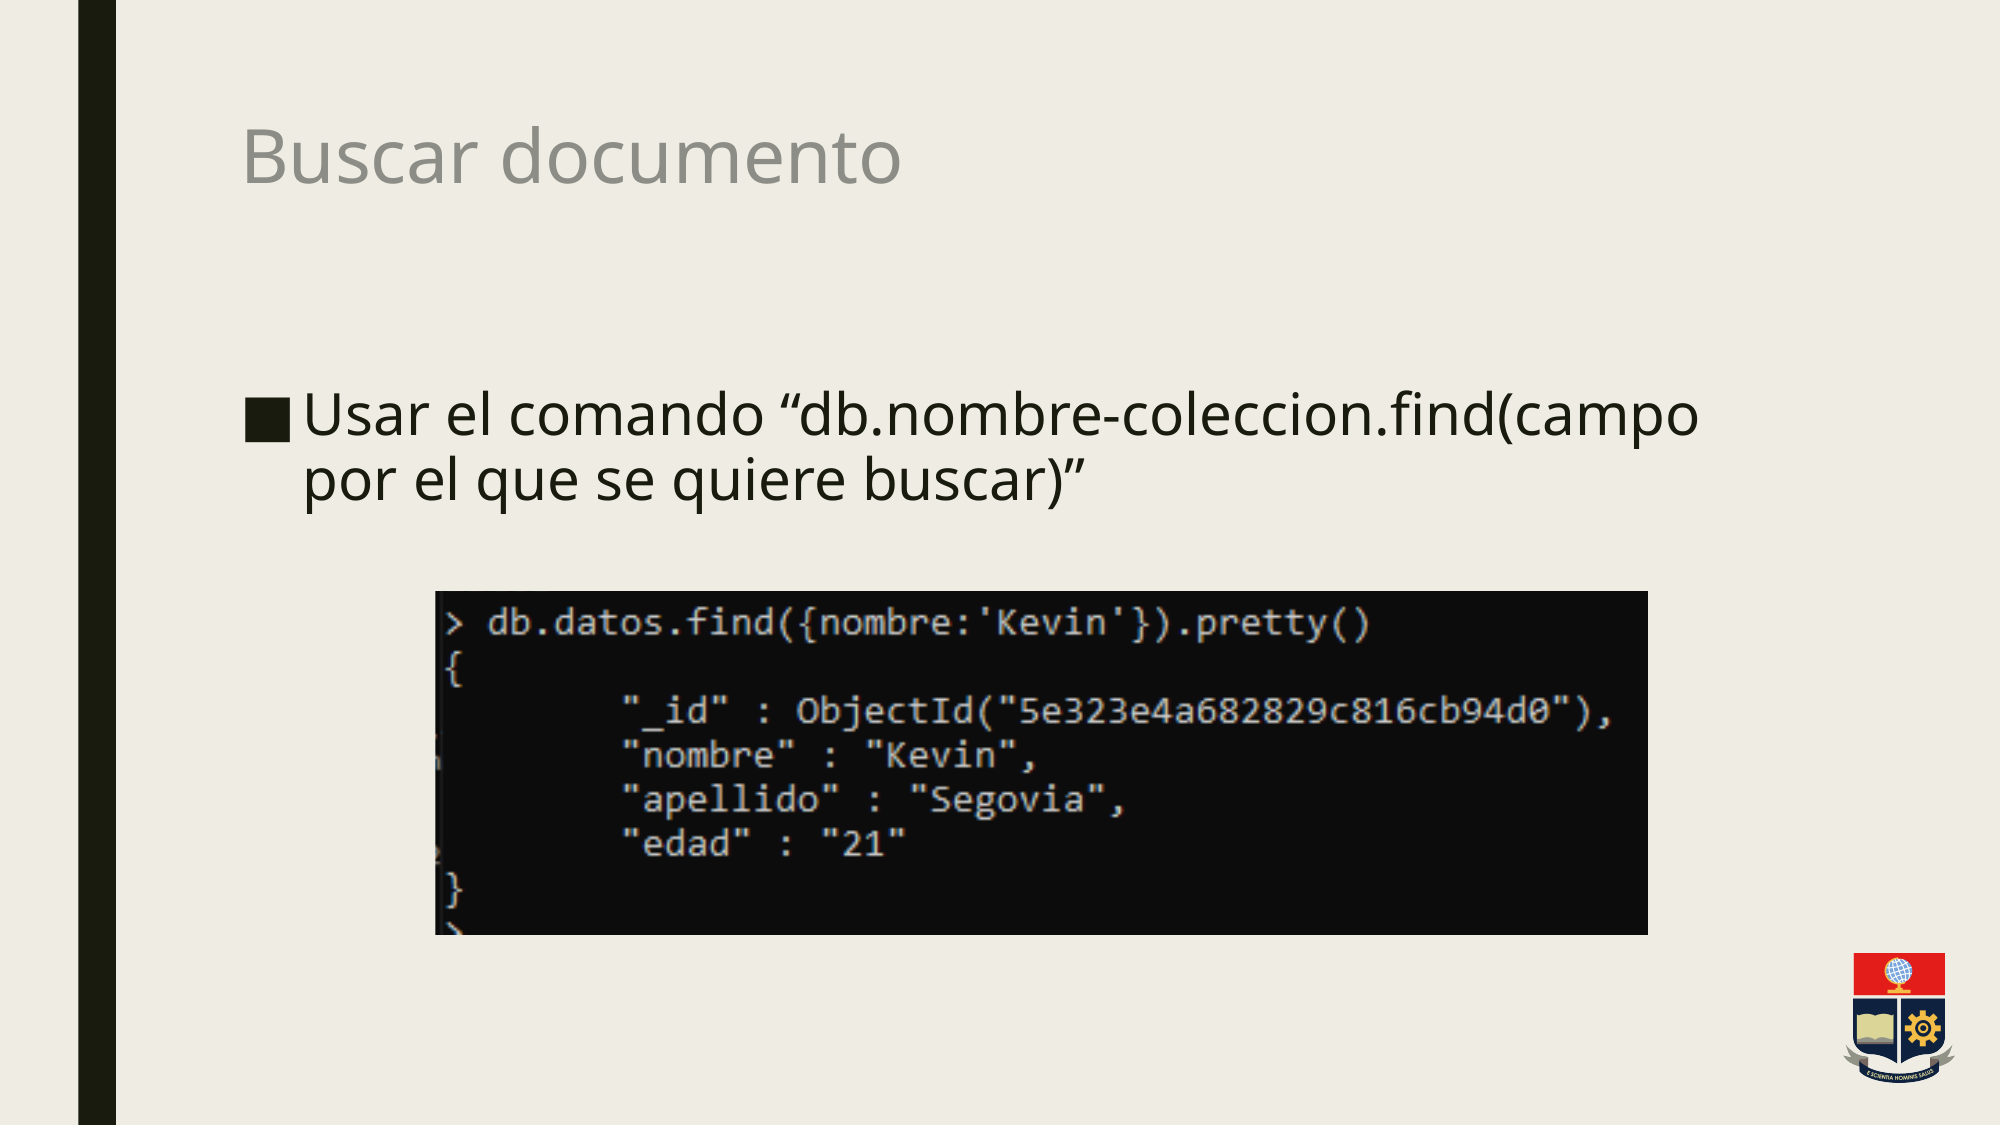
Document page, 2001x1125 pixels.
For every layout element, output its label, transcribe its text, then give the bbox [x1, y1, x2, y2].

list Usar el comando “db.nombre-coleccion.find(campo por el que se quiere buscar)” [225, 375, 1800, 963]
picture [1834, 953, 1964, 1083]
picture [435, 590, 1648, 935]
title Buscar documento [225, 112, 1800, 357]
